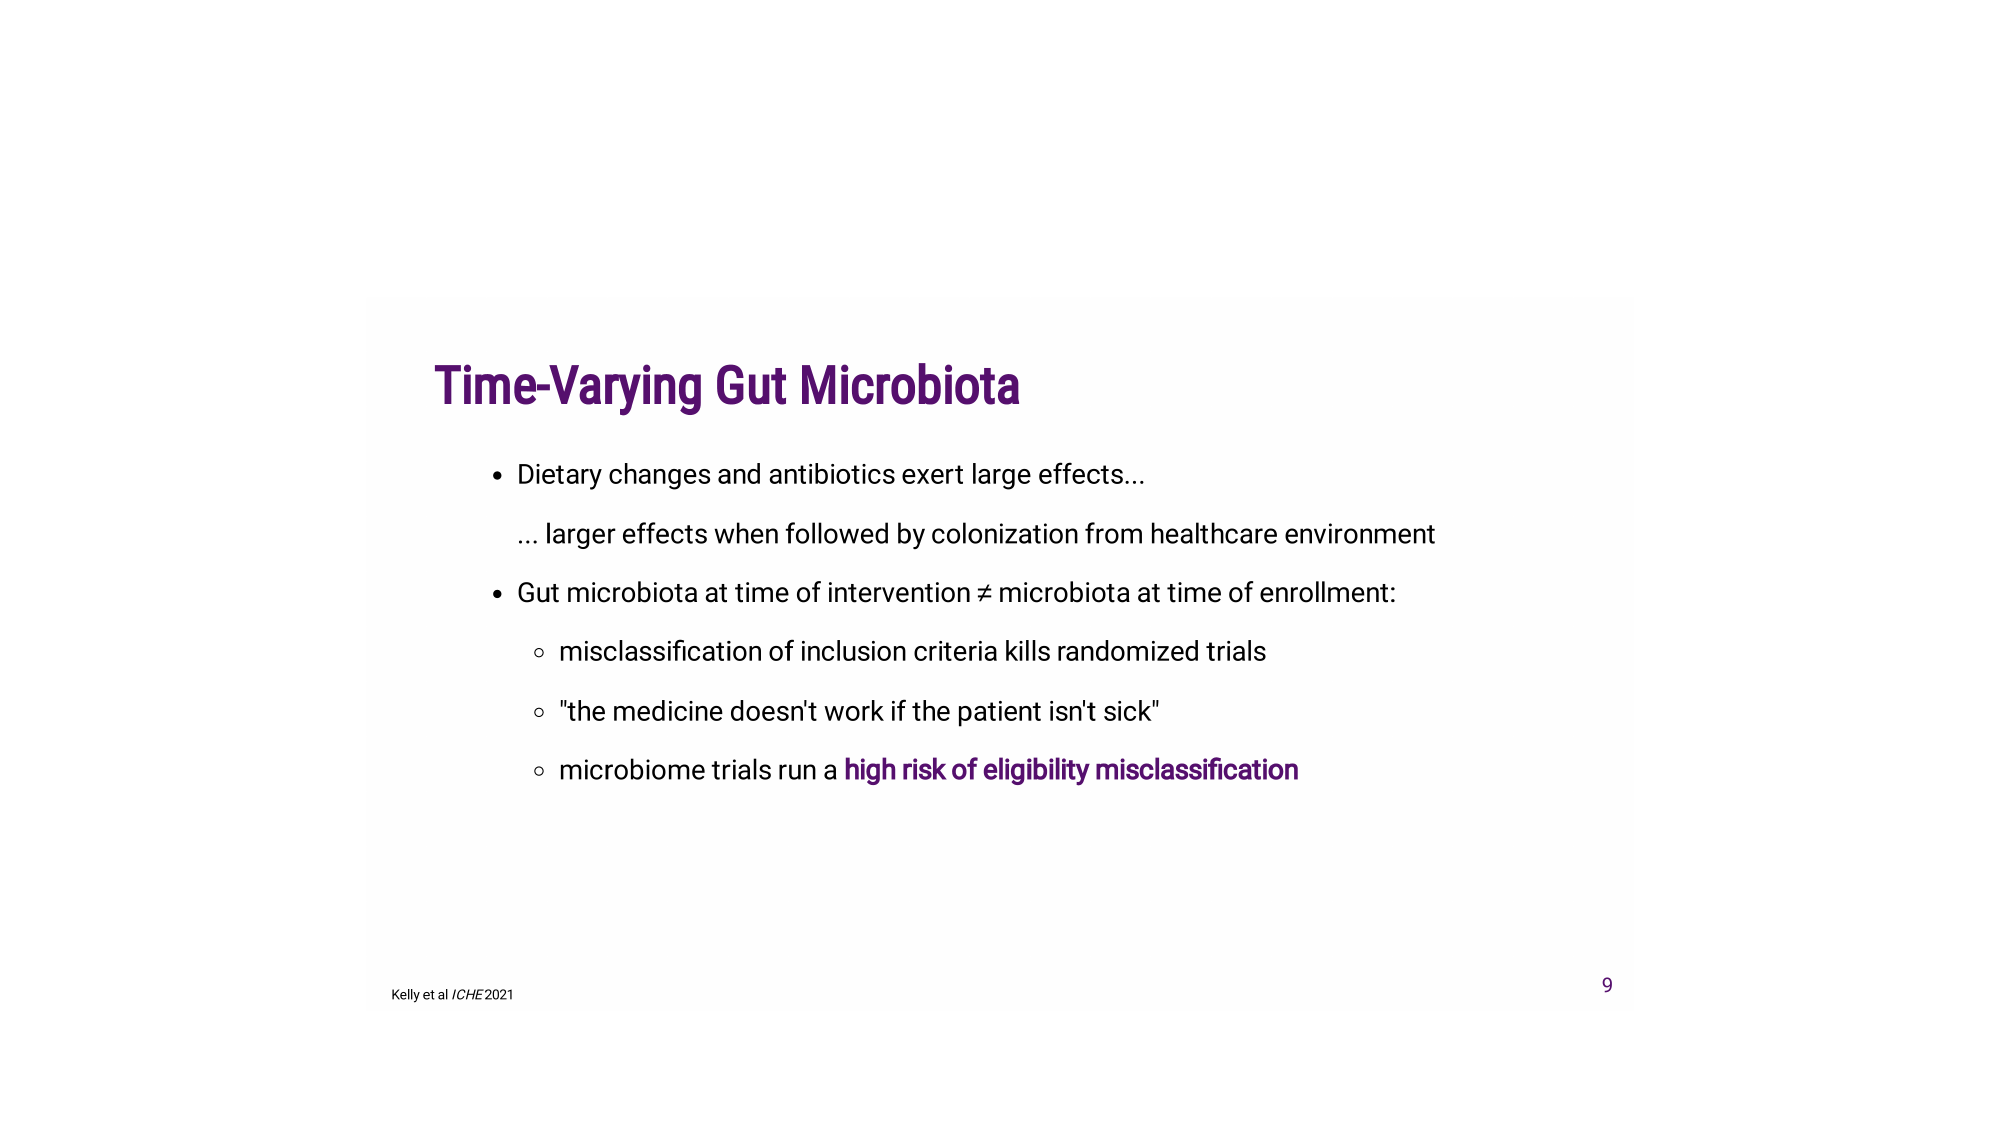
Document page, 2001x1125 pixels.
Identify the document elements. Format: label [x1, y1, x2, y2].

picture [366, 297, 1634, 1011]
